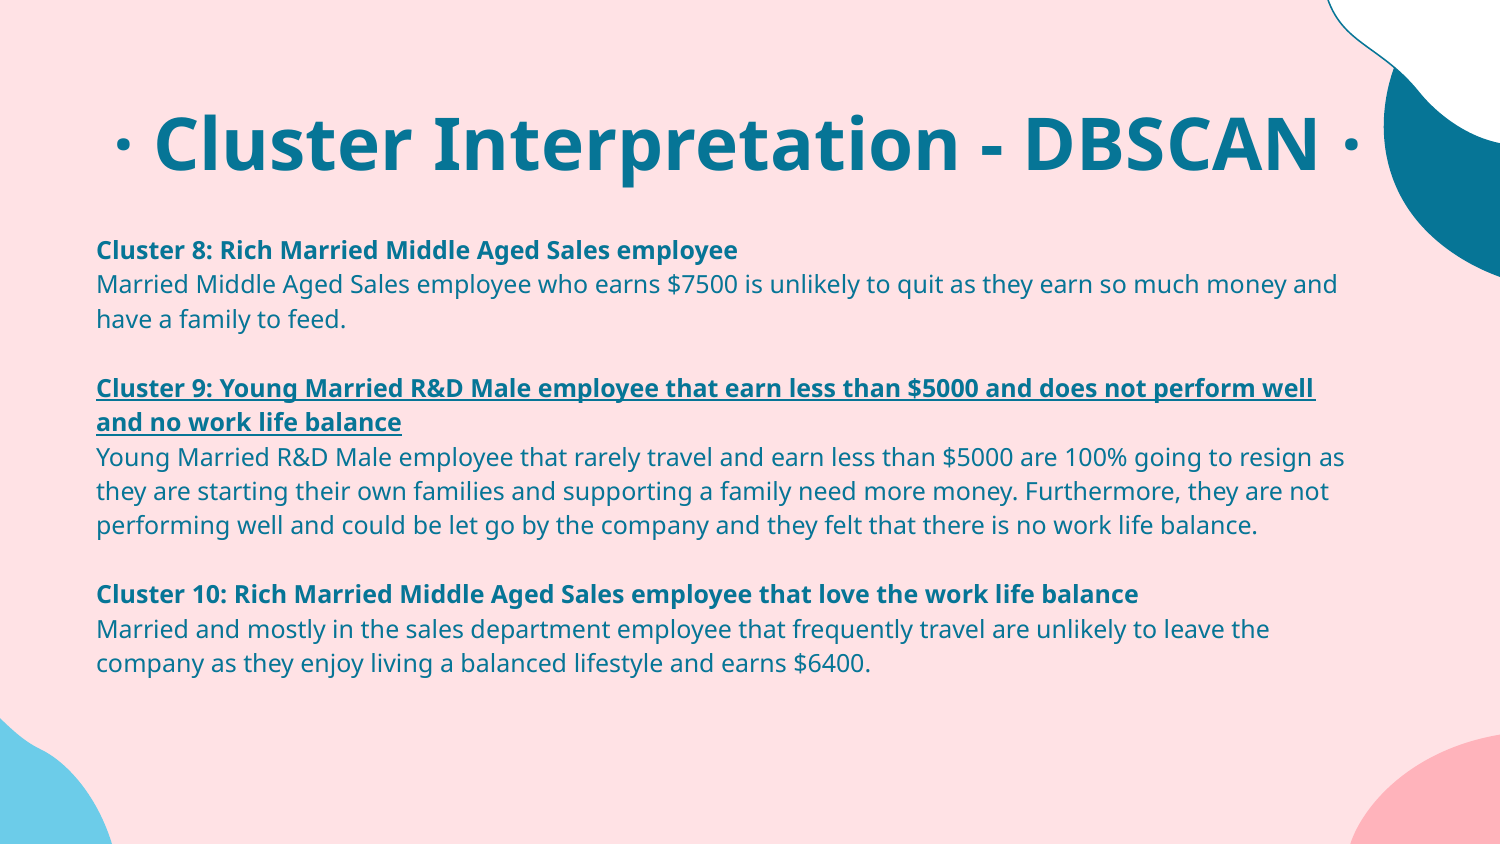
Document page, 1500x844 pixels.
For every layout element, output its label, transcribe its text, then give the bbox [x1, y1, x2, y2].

title · Cluster Interpretation - DBSCAN · [98, 82, 1401, 177]
list Cluster 8: Rich Married Middle Aged Sales employee Married Middle Aged Sales employee who earns $7500 is unlikely to quit as they earn so much money and have a family to feed. Cluster 9: Young Married R&D Male employee that earn less than $5000 and does not perform well and no work life balance Young Married R&D Male employee that rarely travel and earn less than $5000 are 100% going to resign as they are starting their own families and supporting a family need more money. Furthermore, they are not performing well and could be let go by the company and they felt that there is no work life balance. Cluster 10: Rich Married Middle Aged Sales employee that love the work life balance Married and mostly in the sales department employee that frequently travel are unlikely to leave the company as they enjoy living a balanced lifestyle and earns $6400. [80, 214, 1384, 779]
